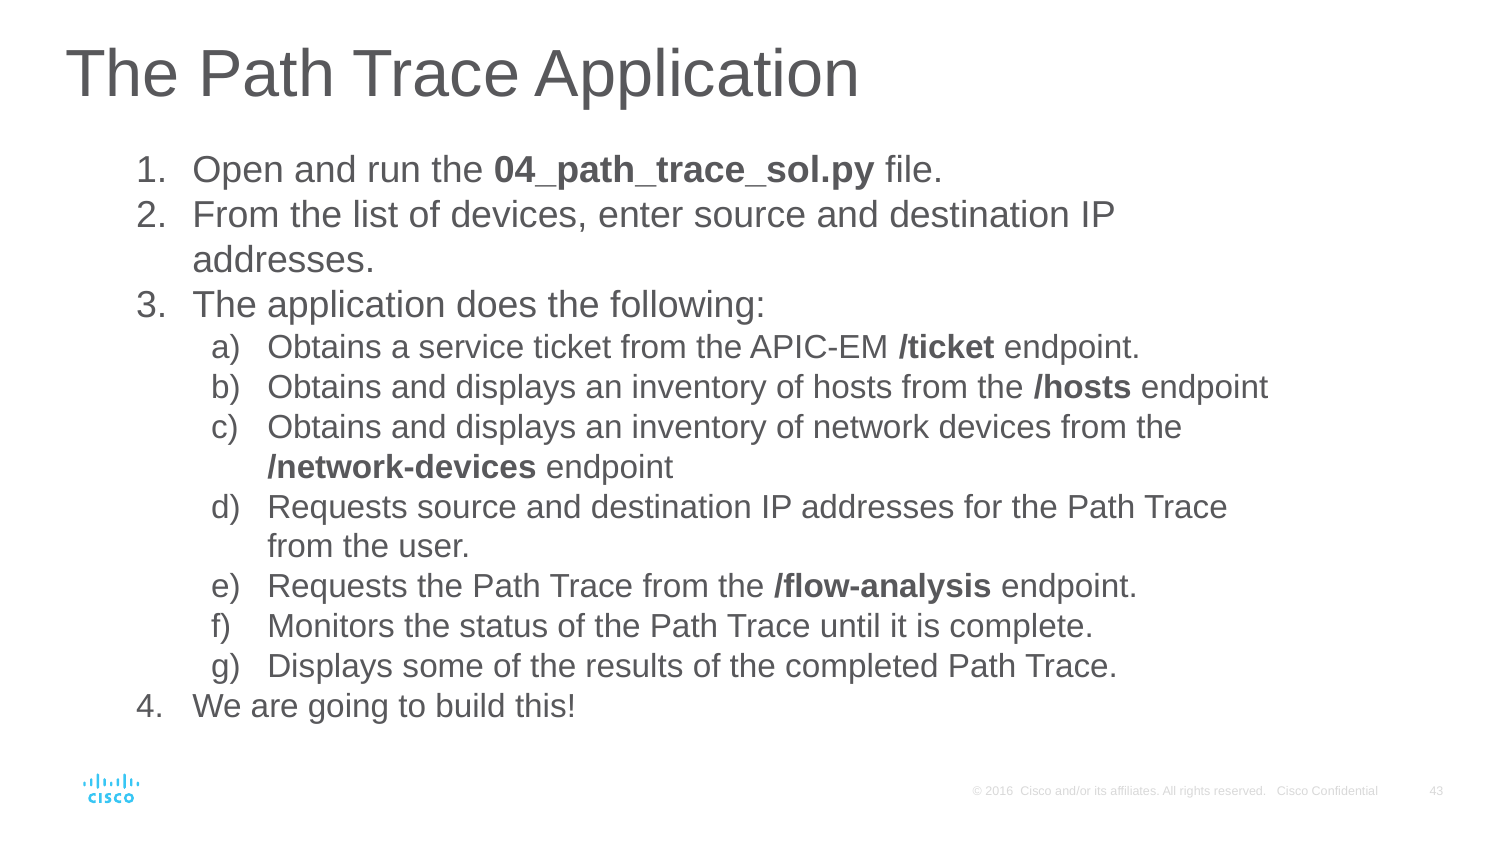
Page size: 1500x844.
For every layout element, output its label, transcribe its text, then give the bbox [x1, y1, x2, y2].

title The Path Trace Application [50, 17, 1420, 138]
text_box Open and run the 04_path_trace_sol.py file. From the list of devices, enter source and destination IP addresses. The application does the following: Obtains a service ticket from the APIC-EM /ticket endpoint. Obtains and displays an inventory of hosts from the /hosts endpoint Obtains and displays an inventory of network devices from the /network-devices endpoint Requests source and destination IP addresses for the Path Trace from the user. Requests the Path Trace from the /flow-analysis endpoint. Monitors the status of the Path Trace until it is complete. Displays some of the results of the completed Path Trace. We are going to build this! [121, 137, 1312, 747]
